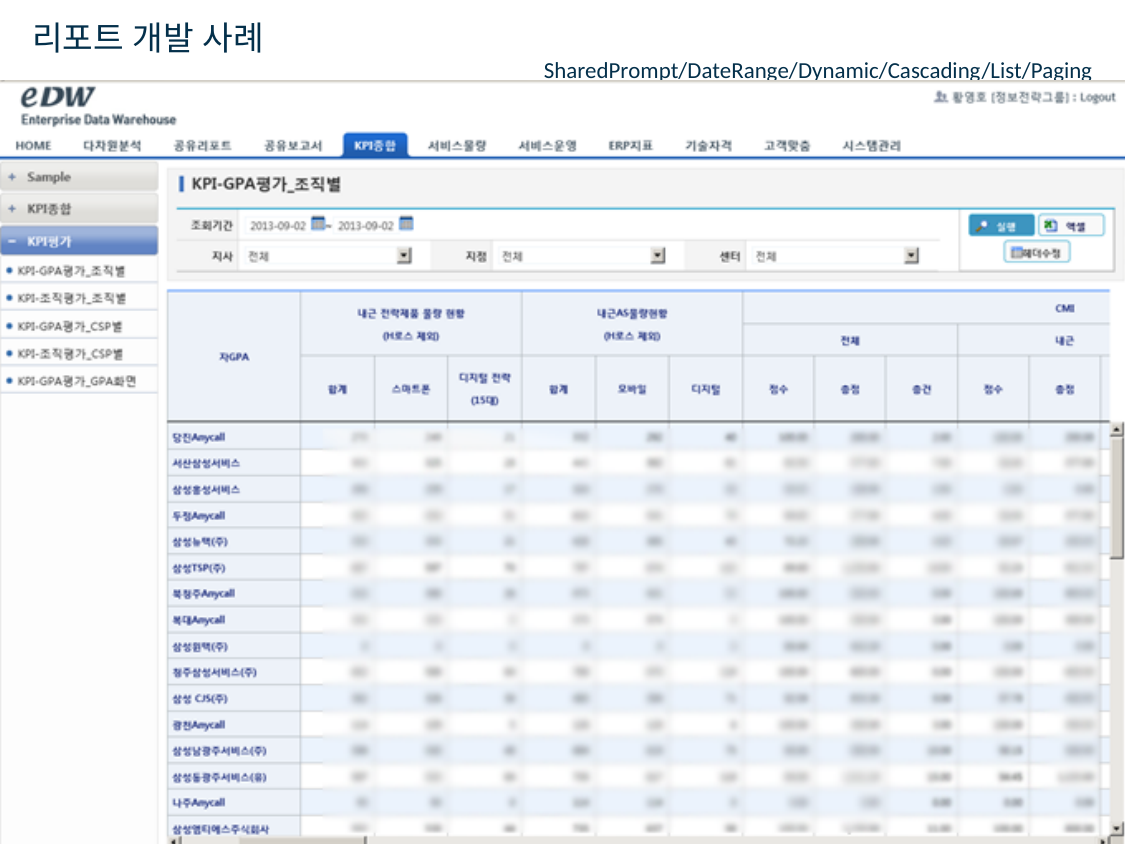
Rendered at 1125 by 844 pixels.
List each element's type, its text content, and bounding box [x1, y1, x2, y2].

text_box SharedPrompt/DateRange/Dynamic/Cascading/List/Paging [77, 31, 1108, 76]
text_box 리포트 개발 사례 [17, 0, 1048, 75]
picture [0, 79, 1125, 844]
